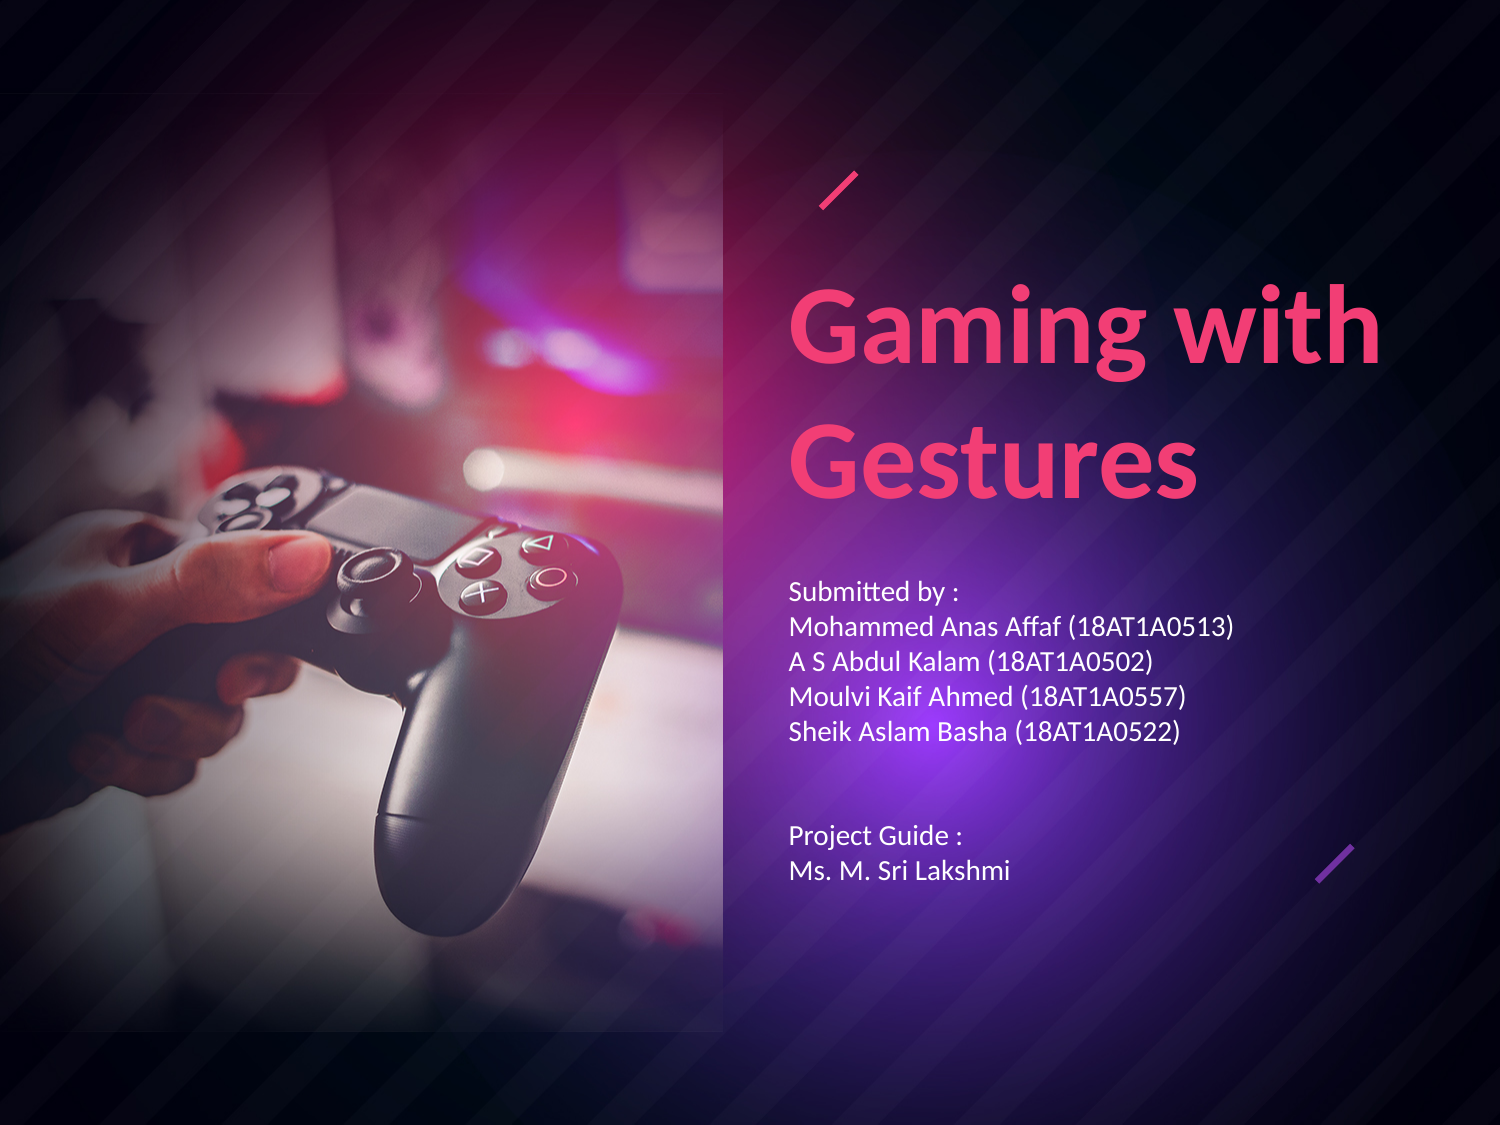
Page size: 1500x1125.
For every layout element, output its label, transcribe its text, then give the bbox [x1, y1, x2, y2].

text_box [1316, 845, 1353, 882]
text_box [820, 172, 857, 209]
picture [0, 0, 1500, 1125]
text_box Submitted by : Mohammed Anas Affaf (18AT1A0513) A S Abdul Kalam (18AT1A0502) Moulvi Kaif Ahmed (18AT1A0557) Sheik Aslam Basha (18AT1A0522) Project Guide : Ms. M. Sri Lakshmi [773, 564, 1360, 1047]
title Gaming with Gestures [773, 243, 1448, 575]
